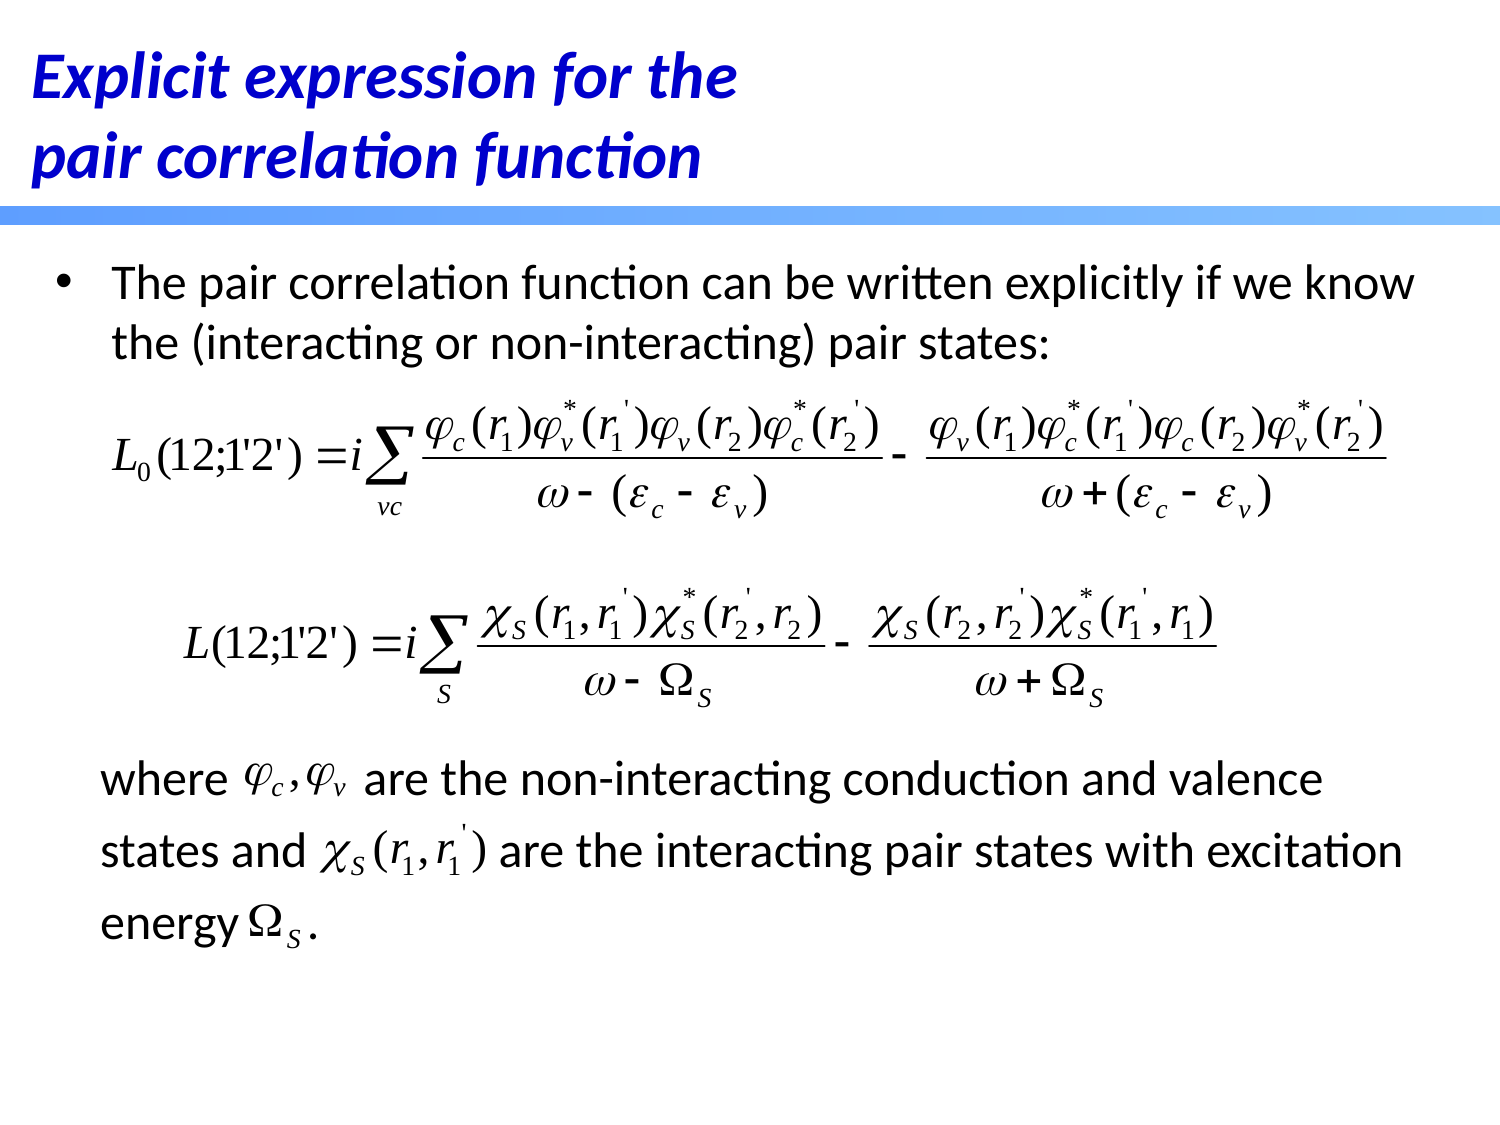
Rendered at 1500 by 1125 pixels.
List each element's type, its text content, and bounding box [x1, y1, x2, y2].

text_box [0, 204, 1500, 227]
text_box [240, 888, 313, 961]
text_box The pair correlation function can be written explicitly if we know the (interacting or non-interacting) pair states: where are the non-interacting conduction and valence states and are the interacting pair states with excitation energy . [40, 242, 1460, 958]
text_box Explicit expression for the pair correlation function [16, 24, 775, 206]
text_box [174, 574, 1226, 718]
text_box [312, 811, 496, 888]
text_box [103, 386, 1397, 530]
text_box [237, 737, 357, 809]
